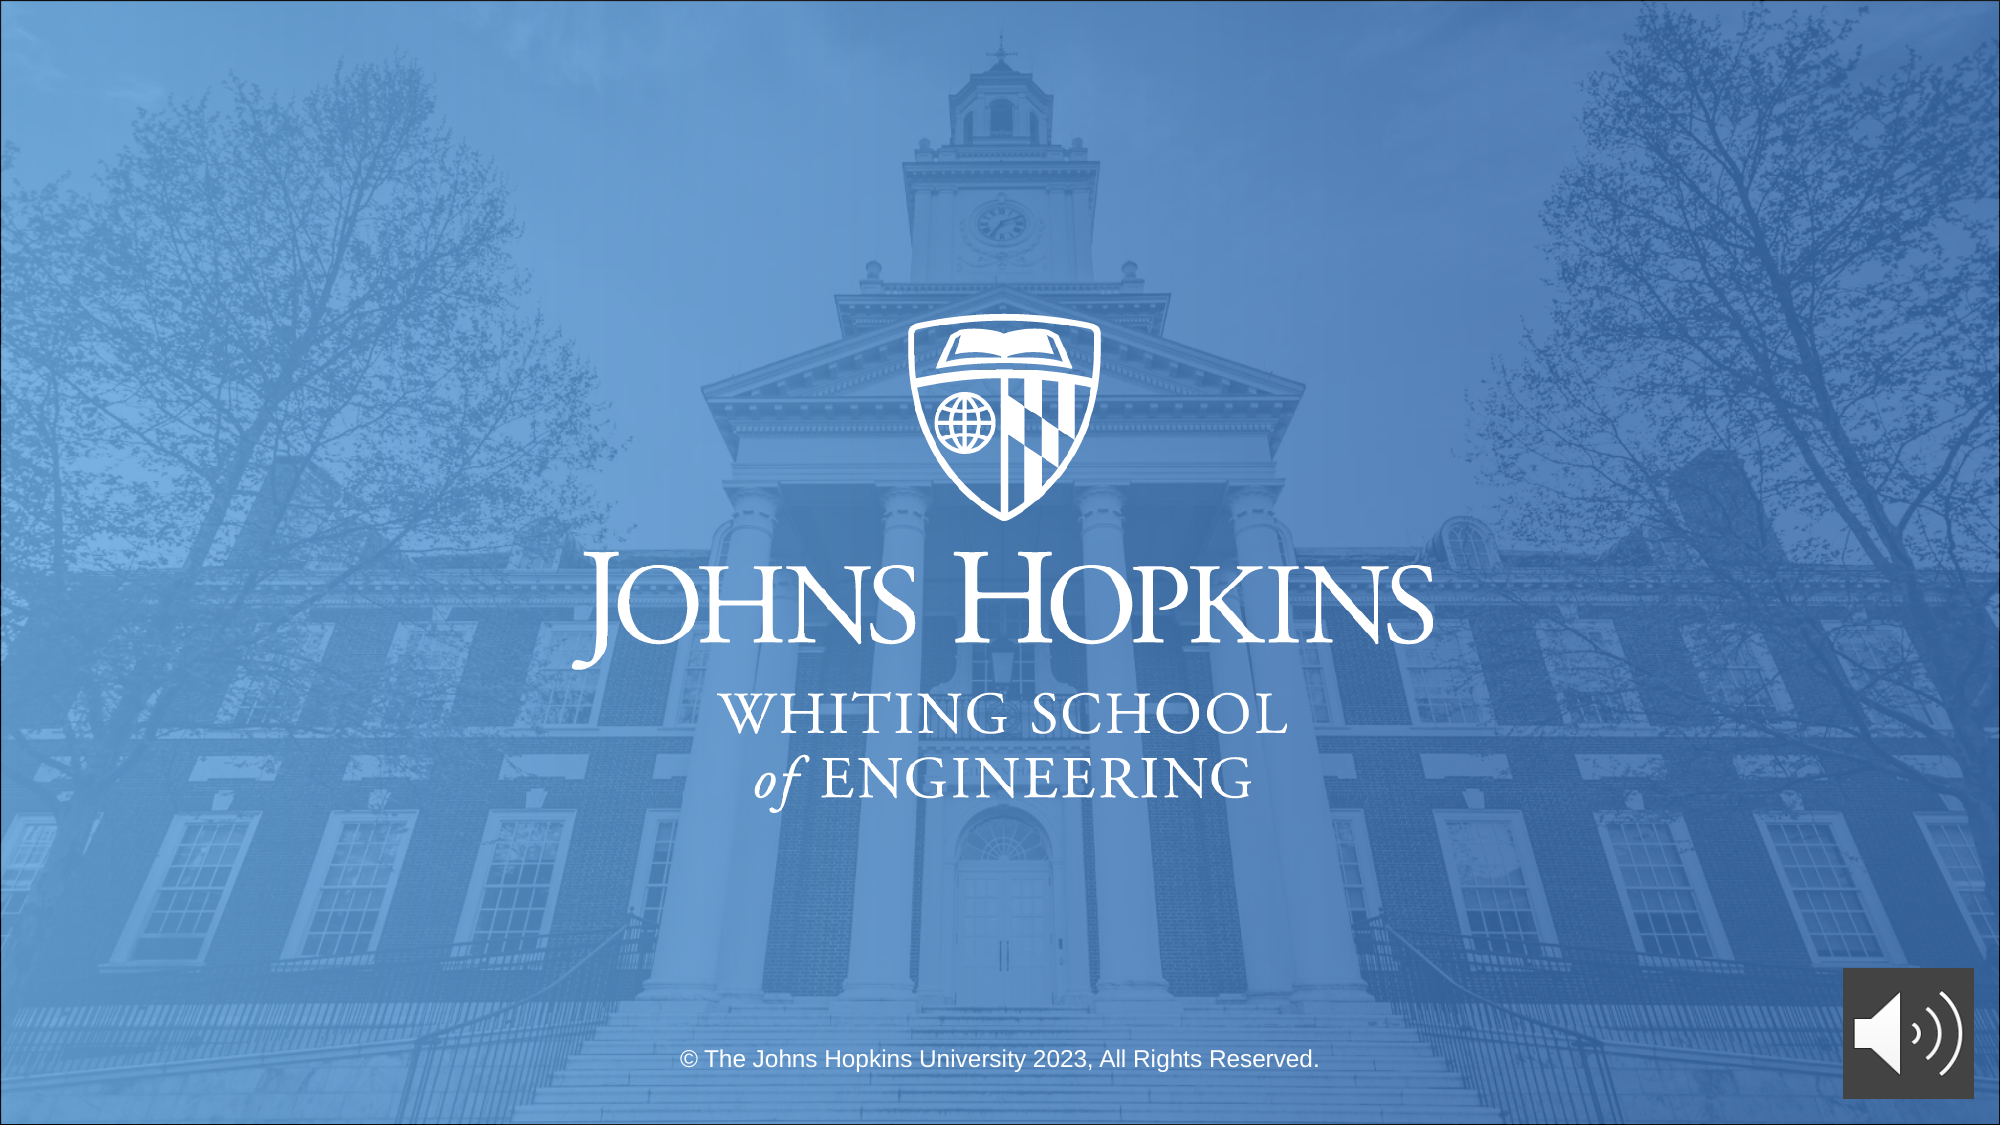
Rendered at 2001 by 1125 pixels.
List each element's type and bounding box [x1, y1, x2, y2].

picture [565, 309, 1435, 816]
picture [1841, 966, 1975, 1100]
